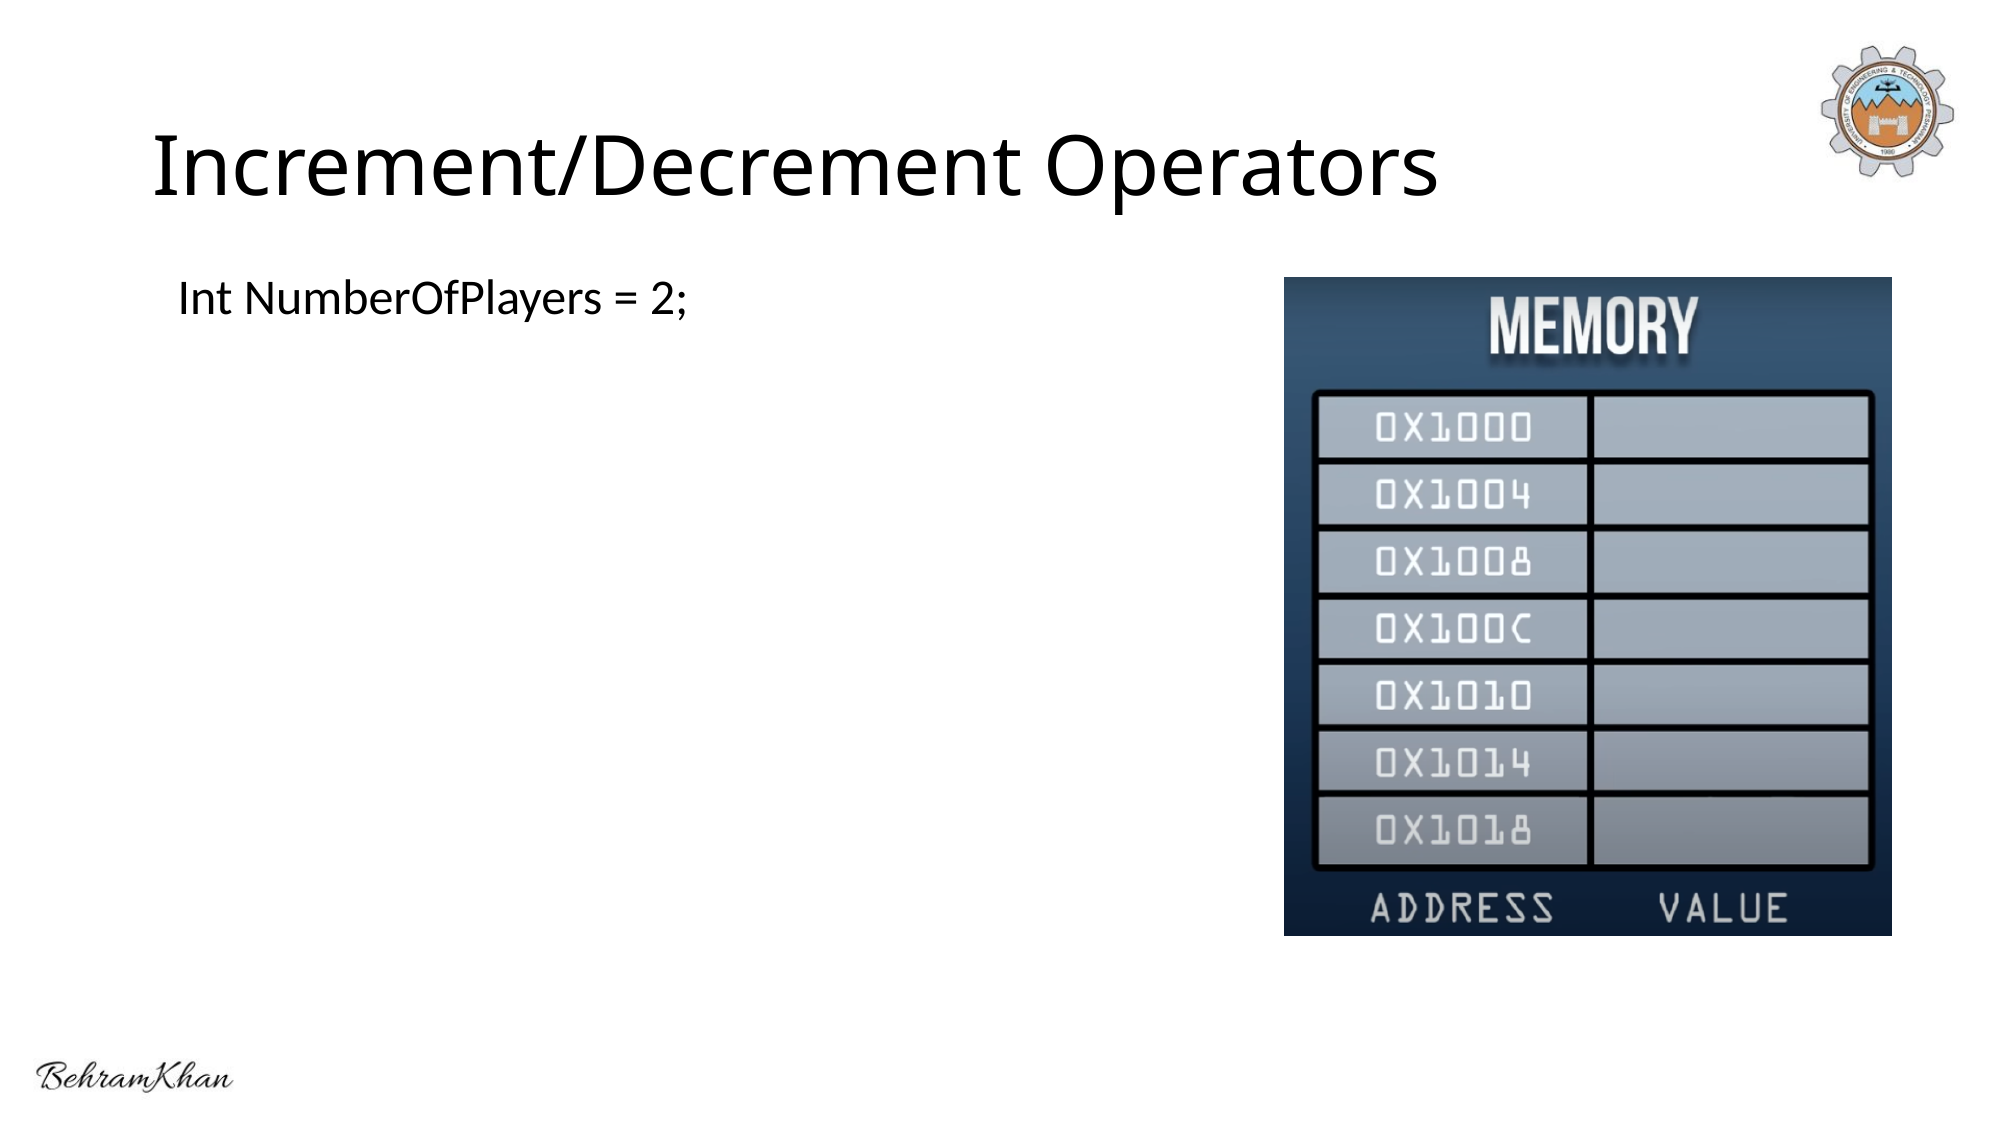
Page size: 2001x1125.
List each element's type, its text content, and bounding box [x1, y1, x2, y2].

title Increment/Decrement Operators [137, 59, 1863, 278]
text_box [866, 307, 1764, 451]
text_box Int NumberOfPlayers = 2; [162, 257, 1234, 746]
picture [0, 0, 2001, 1125]
